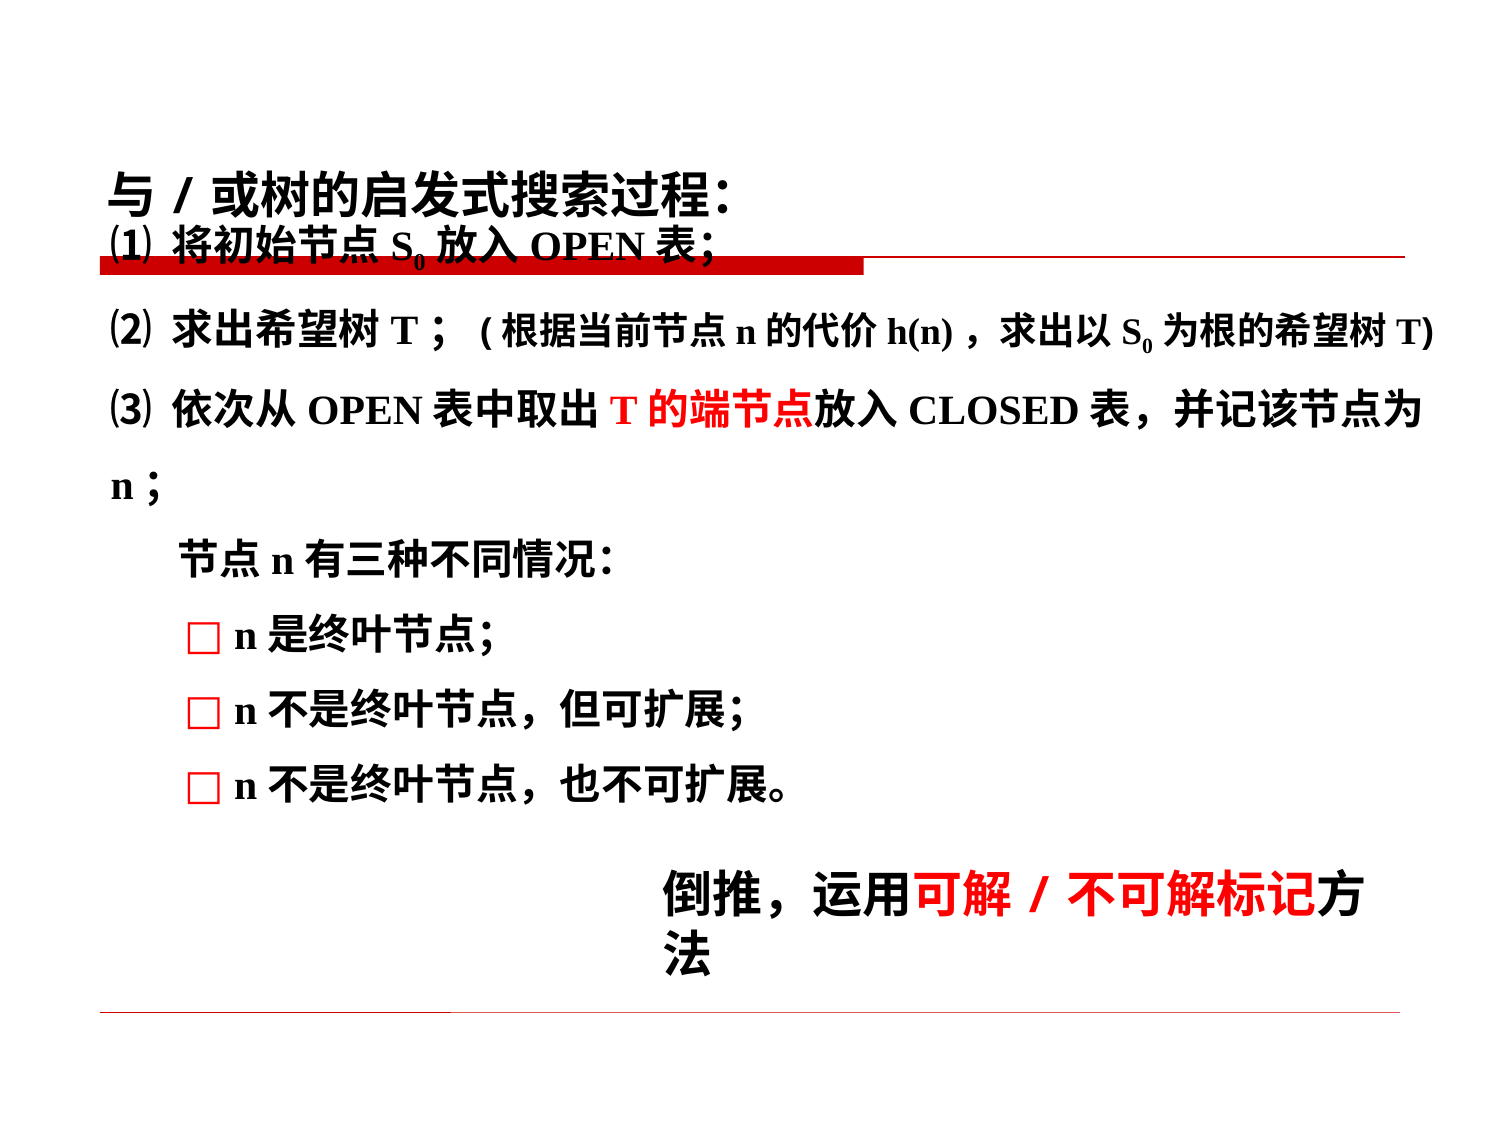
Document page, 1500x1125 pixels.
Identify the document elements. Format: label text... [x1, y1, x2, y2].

text_box 倒推，运用可解/不可解标记方法 [662, 862, 1413, 983]
title 与/或树的启发式搜索过程： [106, 35, 750, 224]
text_box ⑴ 将初始节点S0放入OPEN表； ⑵ 求出希望树T；(根据当前节点n的代价h(n)，求出以S0为根的希望树T) ⑶ 依次从OPEN表中取出T的端节点放入CLOSED表，并记该节点为n； 节点n有三种不同情况： □ n是终叶节点； □ n不是终叶节点，但可扩展； □ n不是终叶节点，也不可扩展。 [110, 189, 1450, 808]
